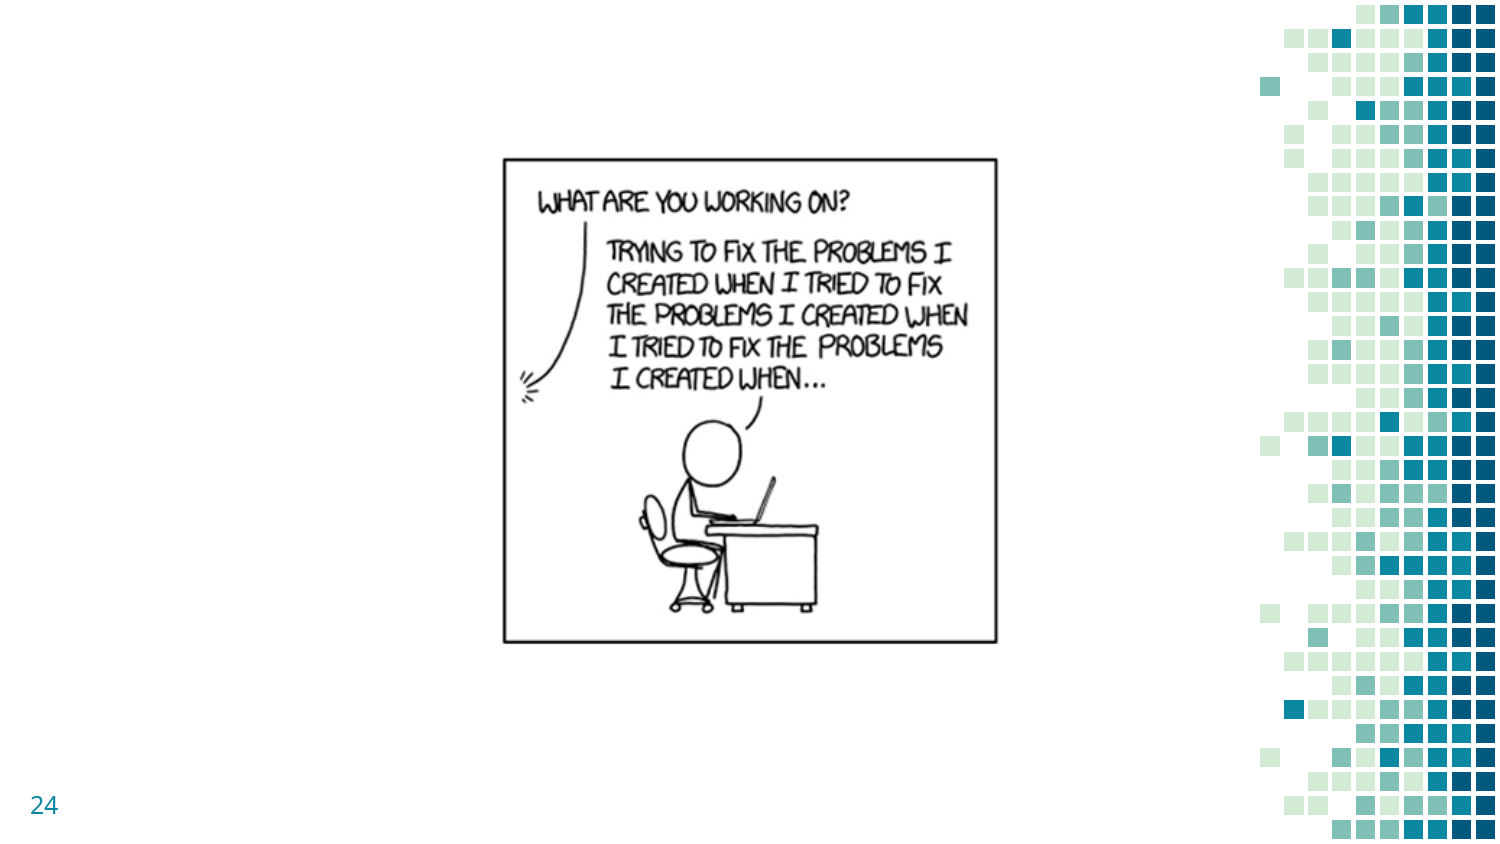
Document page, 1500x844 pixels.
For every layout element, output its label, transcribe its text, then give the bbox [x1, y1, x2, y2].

picture [497, 153, 1003, 647]
slide_number 24 [15, 774, 105, 839]
